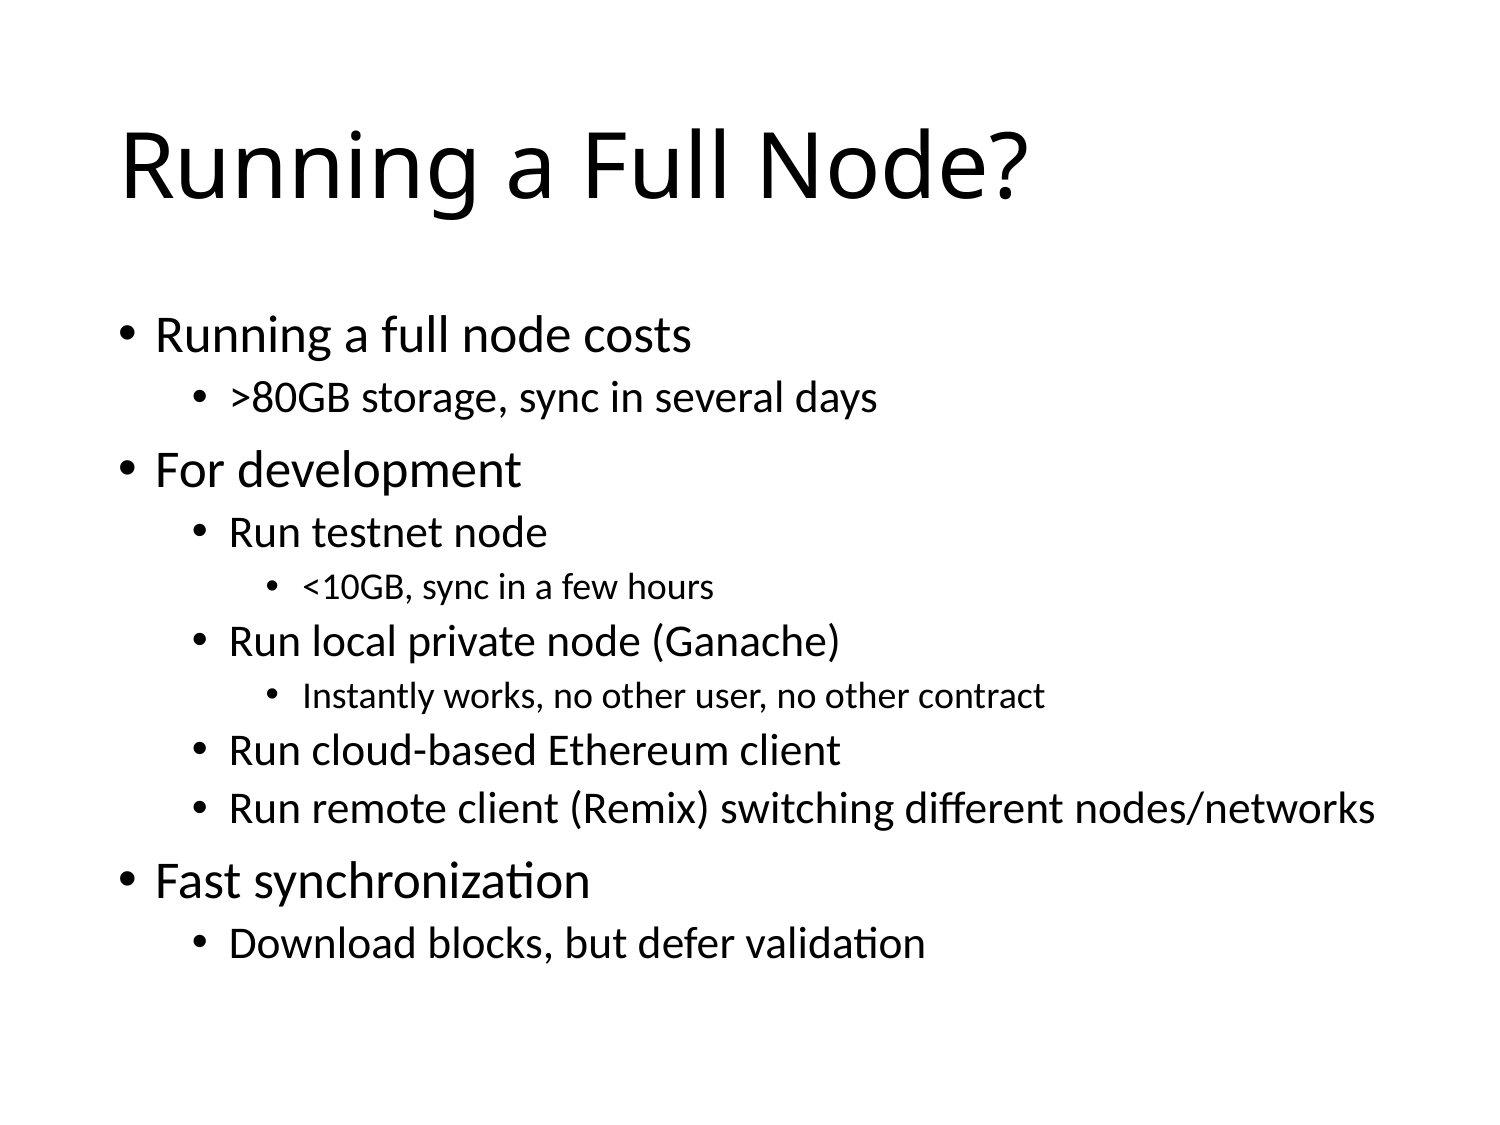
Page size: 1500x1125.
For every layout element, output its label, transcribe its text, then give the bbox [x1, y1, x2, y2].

list Running a full node costs >80GB storage, sync in several days For development Run testnet node <10GB, sync in a few hours Run local private node (Ganache) Instantly works, no other user, no other contract Run cloud-based Ethereum client Run remote client (Remix) switching different nodes/networks Fast synchronization Download blocks, but defer validation [103, 299, 1397, 1014]
title Running a Full Node? [103, 59, 1397, 278]
